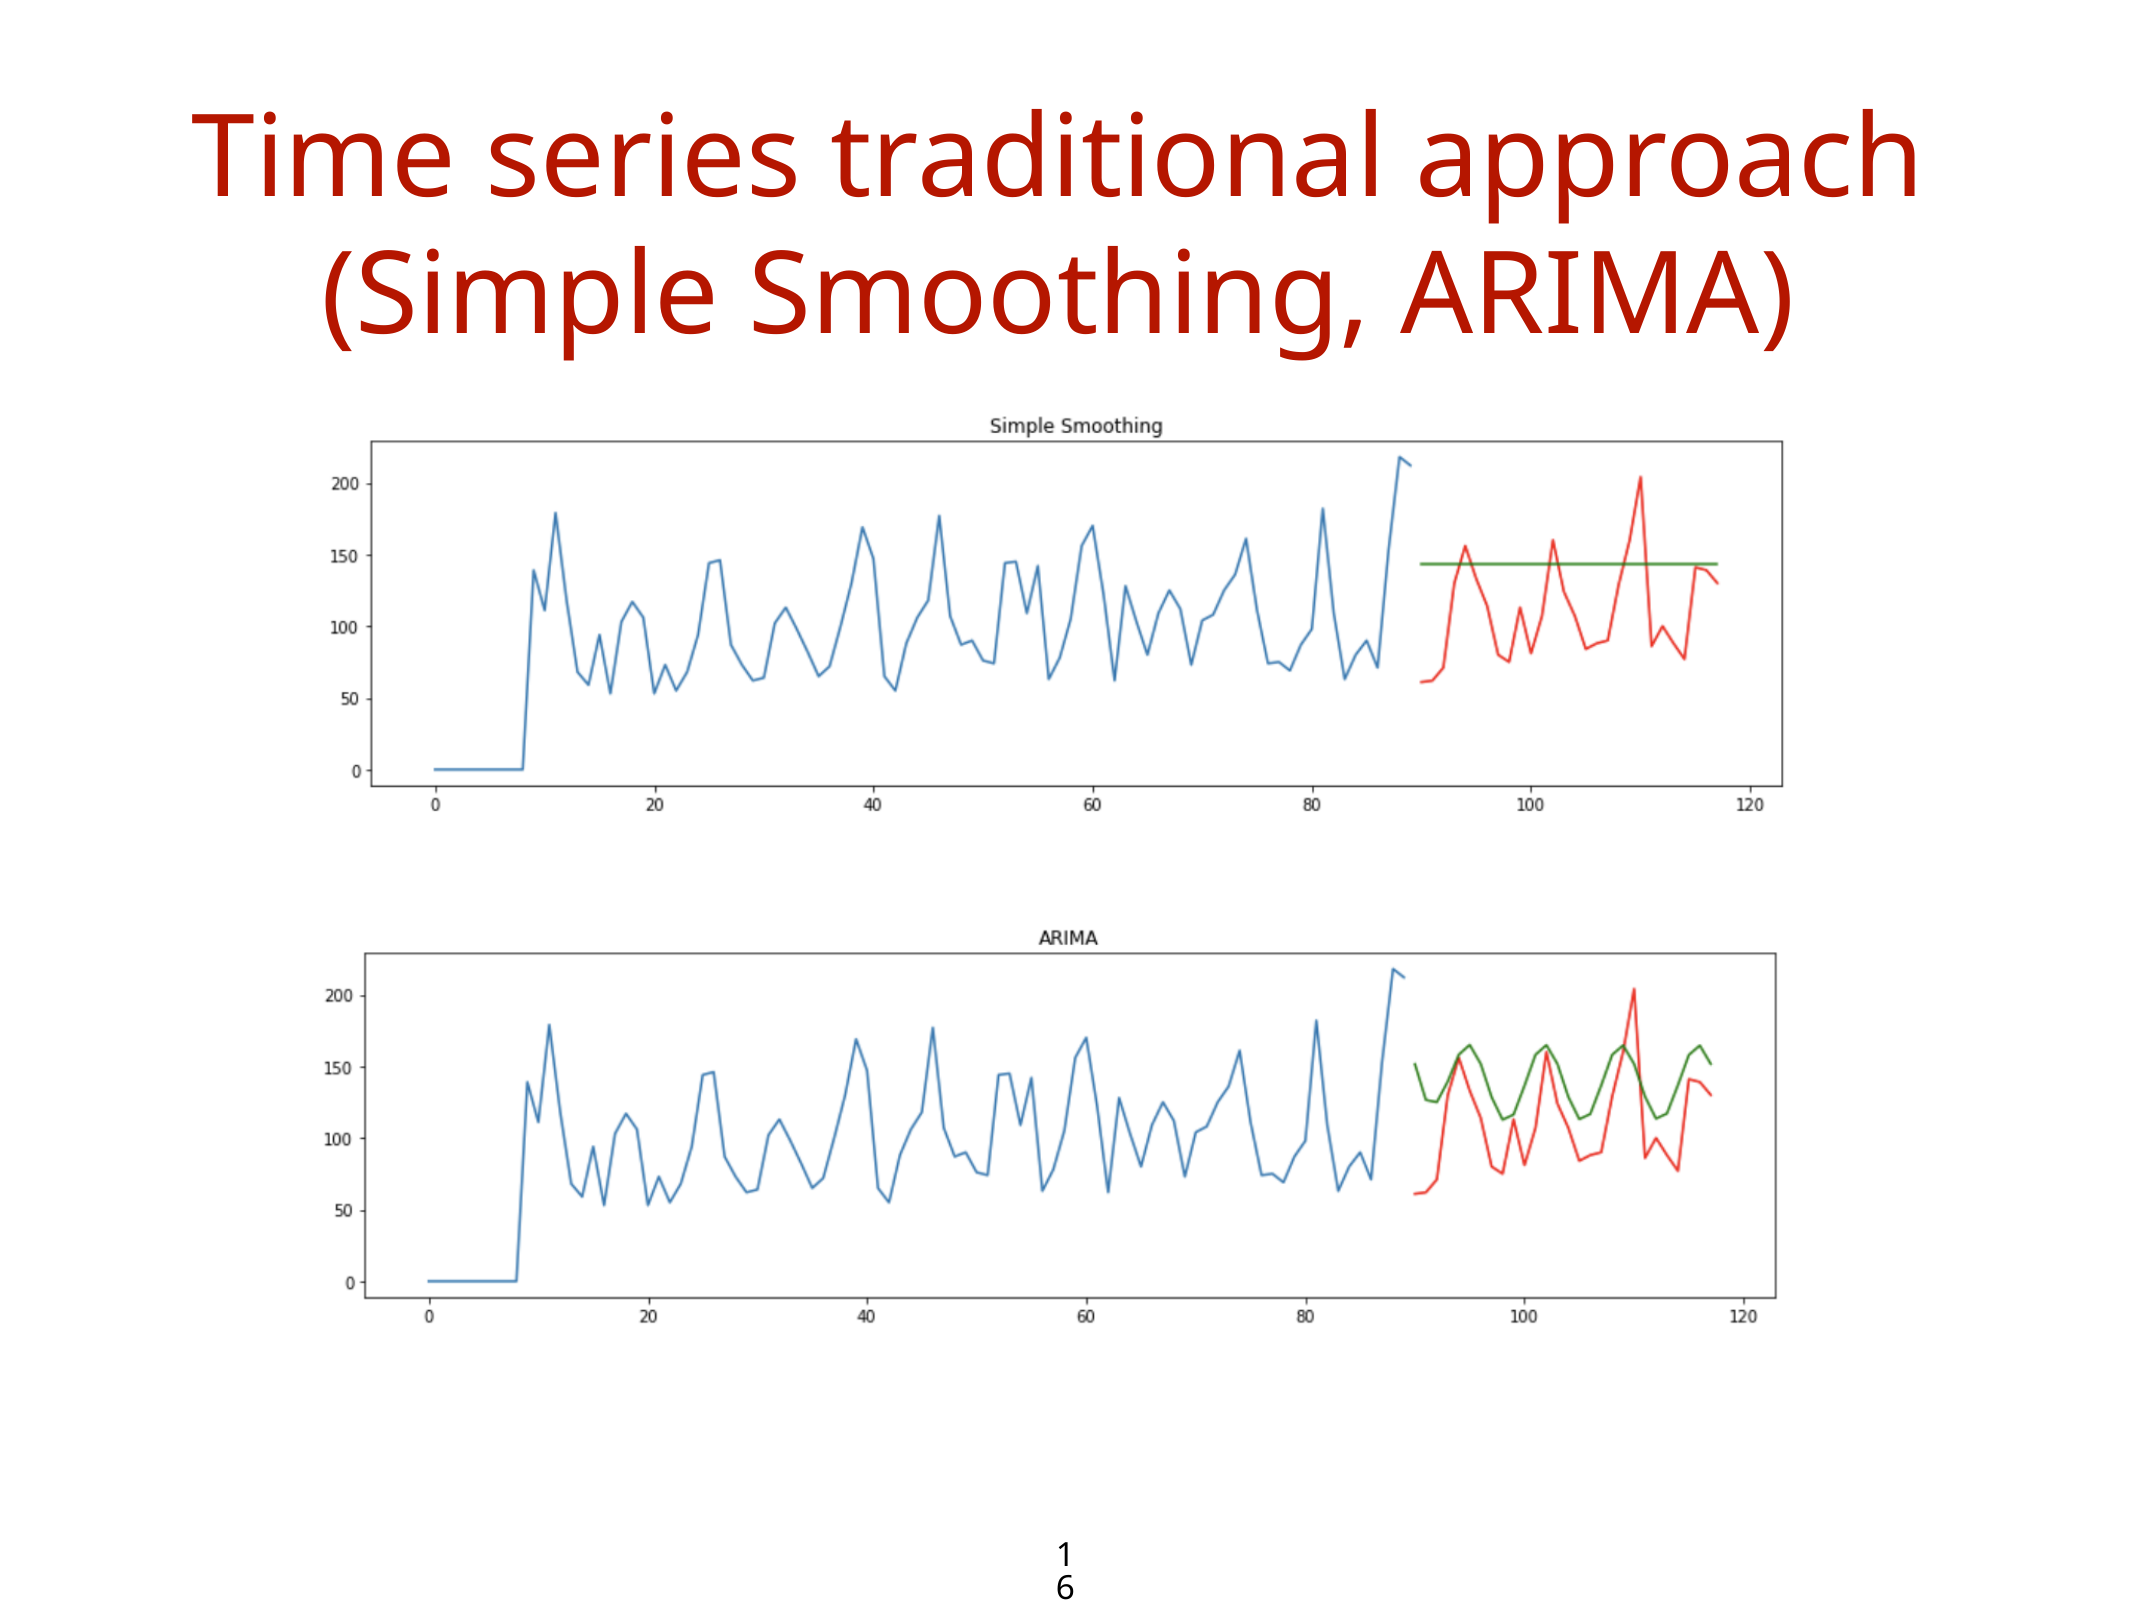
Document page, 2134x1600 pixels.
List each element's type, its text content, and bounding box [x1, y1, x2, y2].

slide_number 16 [1046, 1524, 1086, 1579]
picture [305, 920, 1811, 1356]
text_box Time series traditional approach (Simple Smoothing, ARIMA) [183, 73, 1934, 365]
picture [305, 408, 1828, 836]
